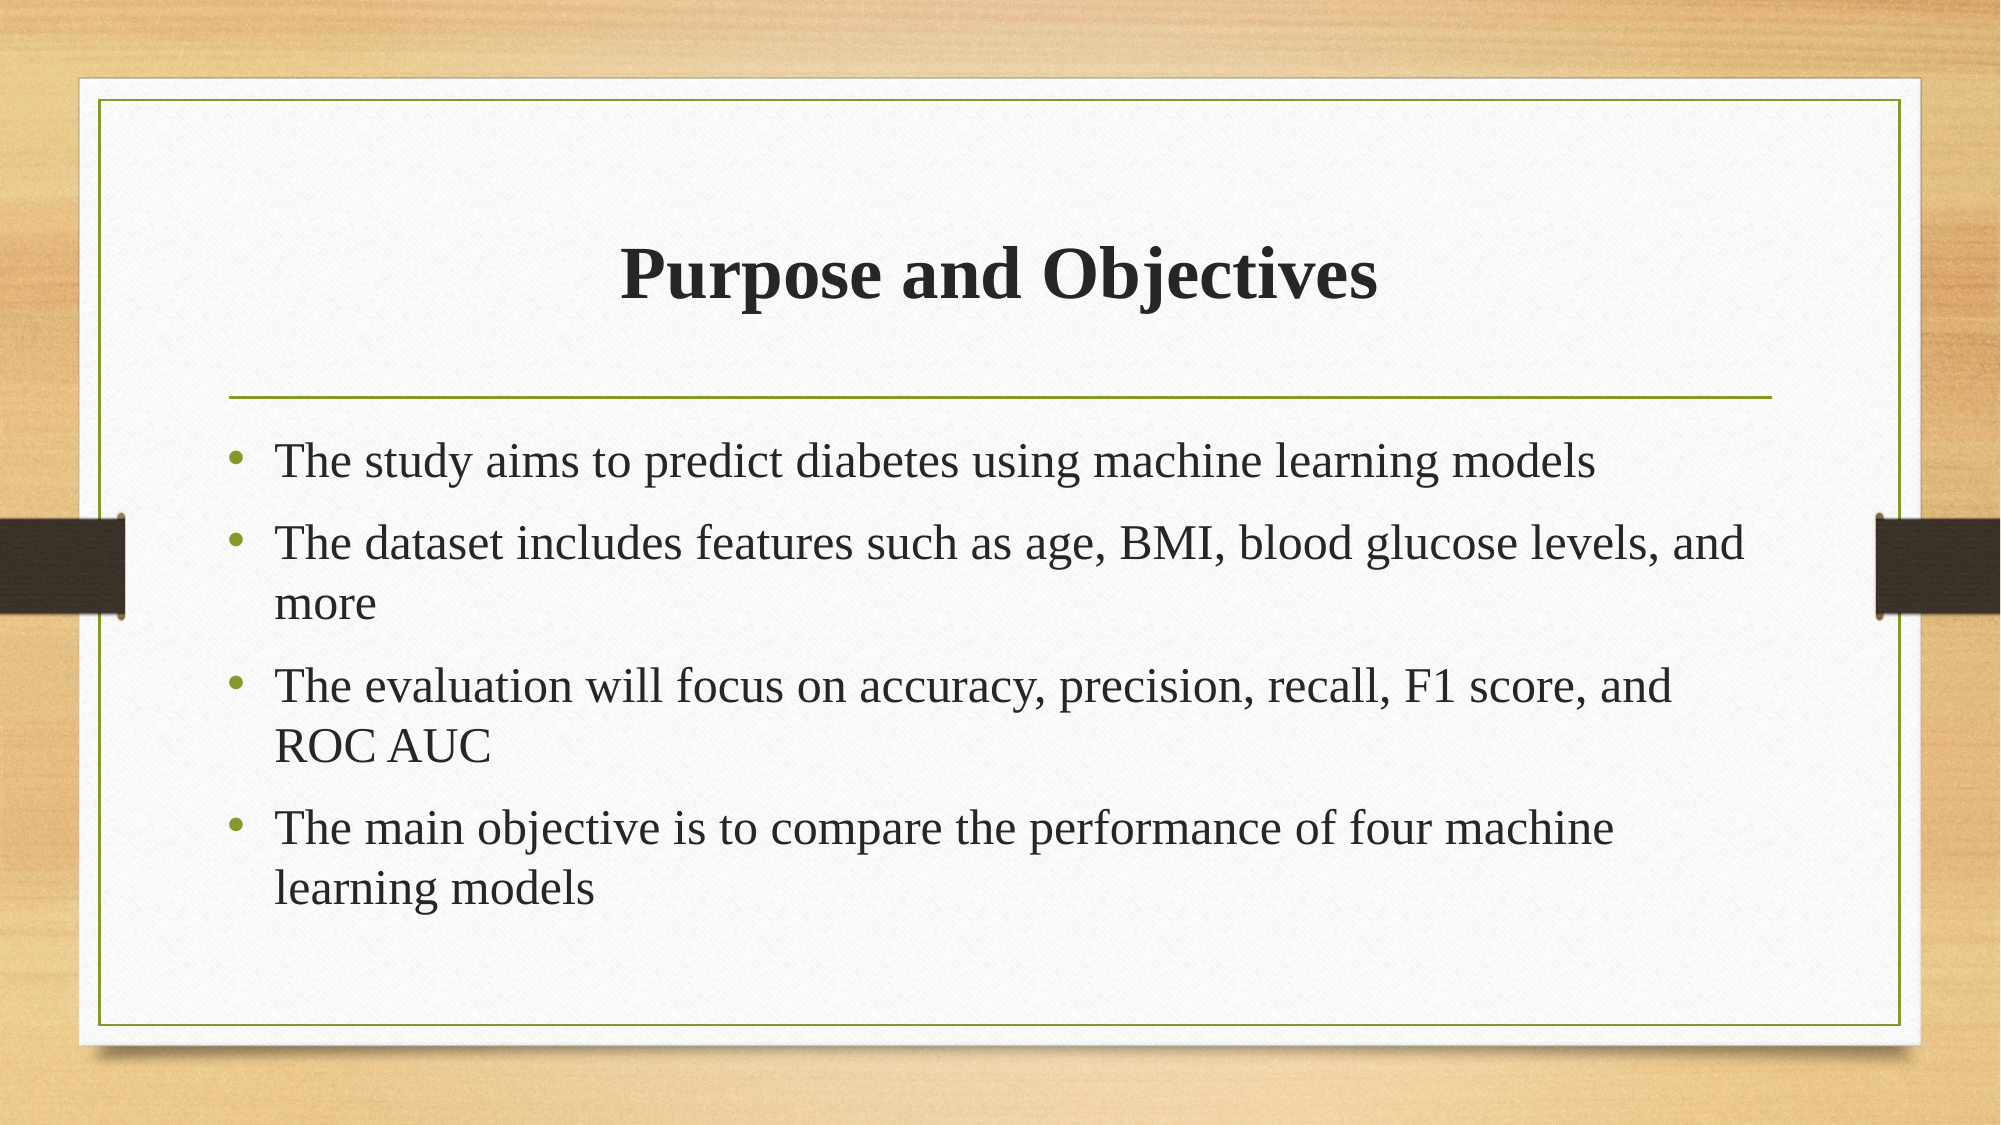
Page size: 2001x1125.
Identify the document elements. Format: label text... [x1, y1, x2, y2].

picture [0, 0, 2001, 1125]
list The study aims to predict diabetes using machine learning models The dataset includes features such as age, BMI, blood glucose levels, and more The evaluation will focus on accuracy, precision, recall, F1 score, and ROC AUC The main objective is to compare the performance of four machine learning models [212, 419, 1788, 964]
title Purpose and Objectives [212, 161, 1788, 375]
